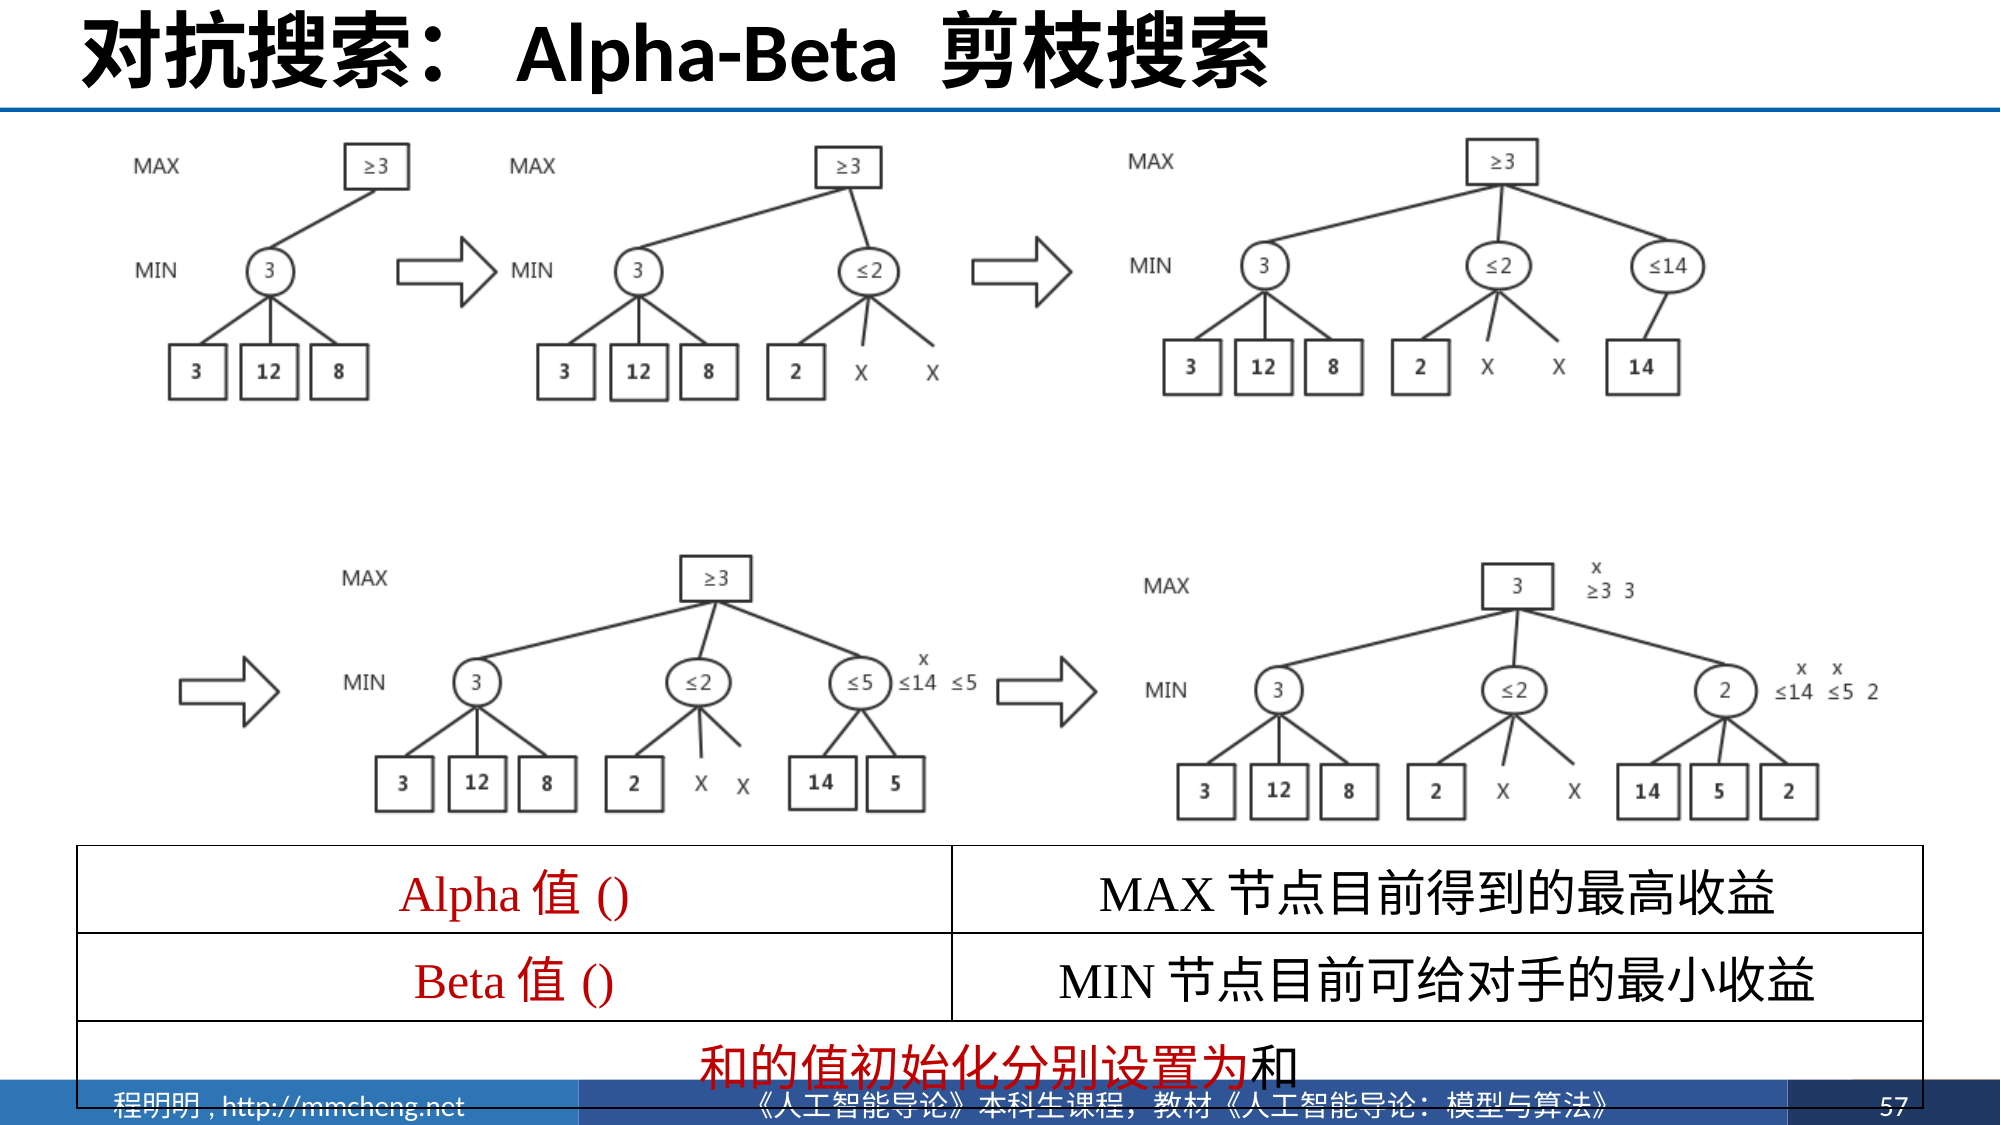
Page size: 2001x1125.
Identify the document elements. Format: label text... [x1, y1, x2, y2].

title 对抗搜索：Alpha-Beta 剪枝搜索 [64, 0, 2000, 110]
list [107, 133, 1893, 827]
